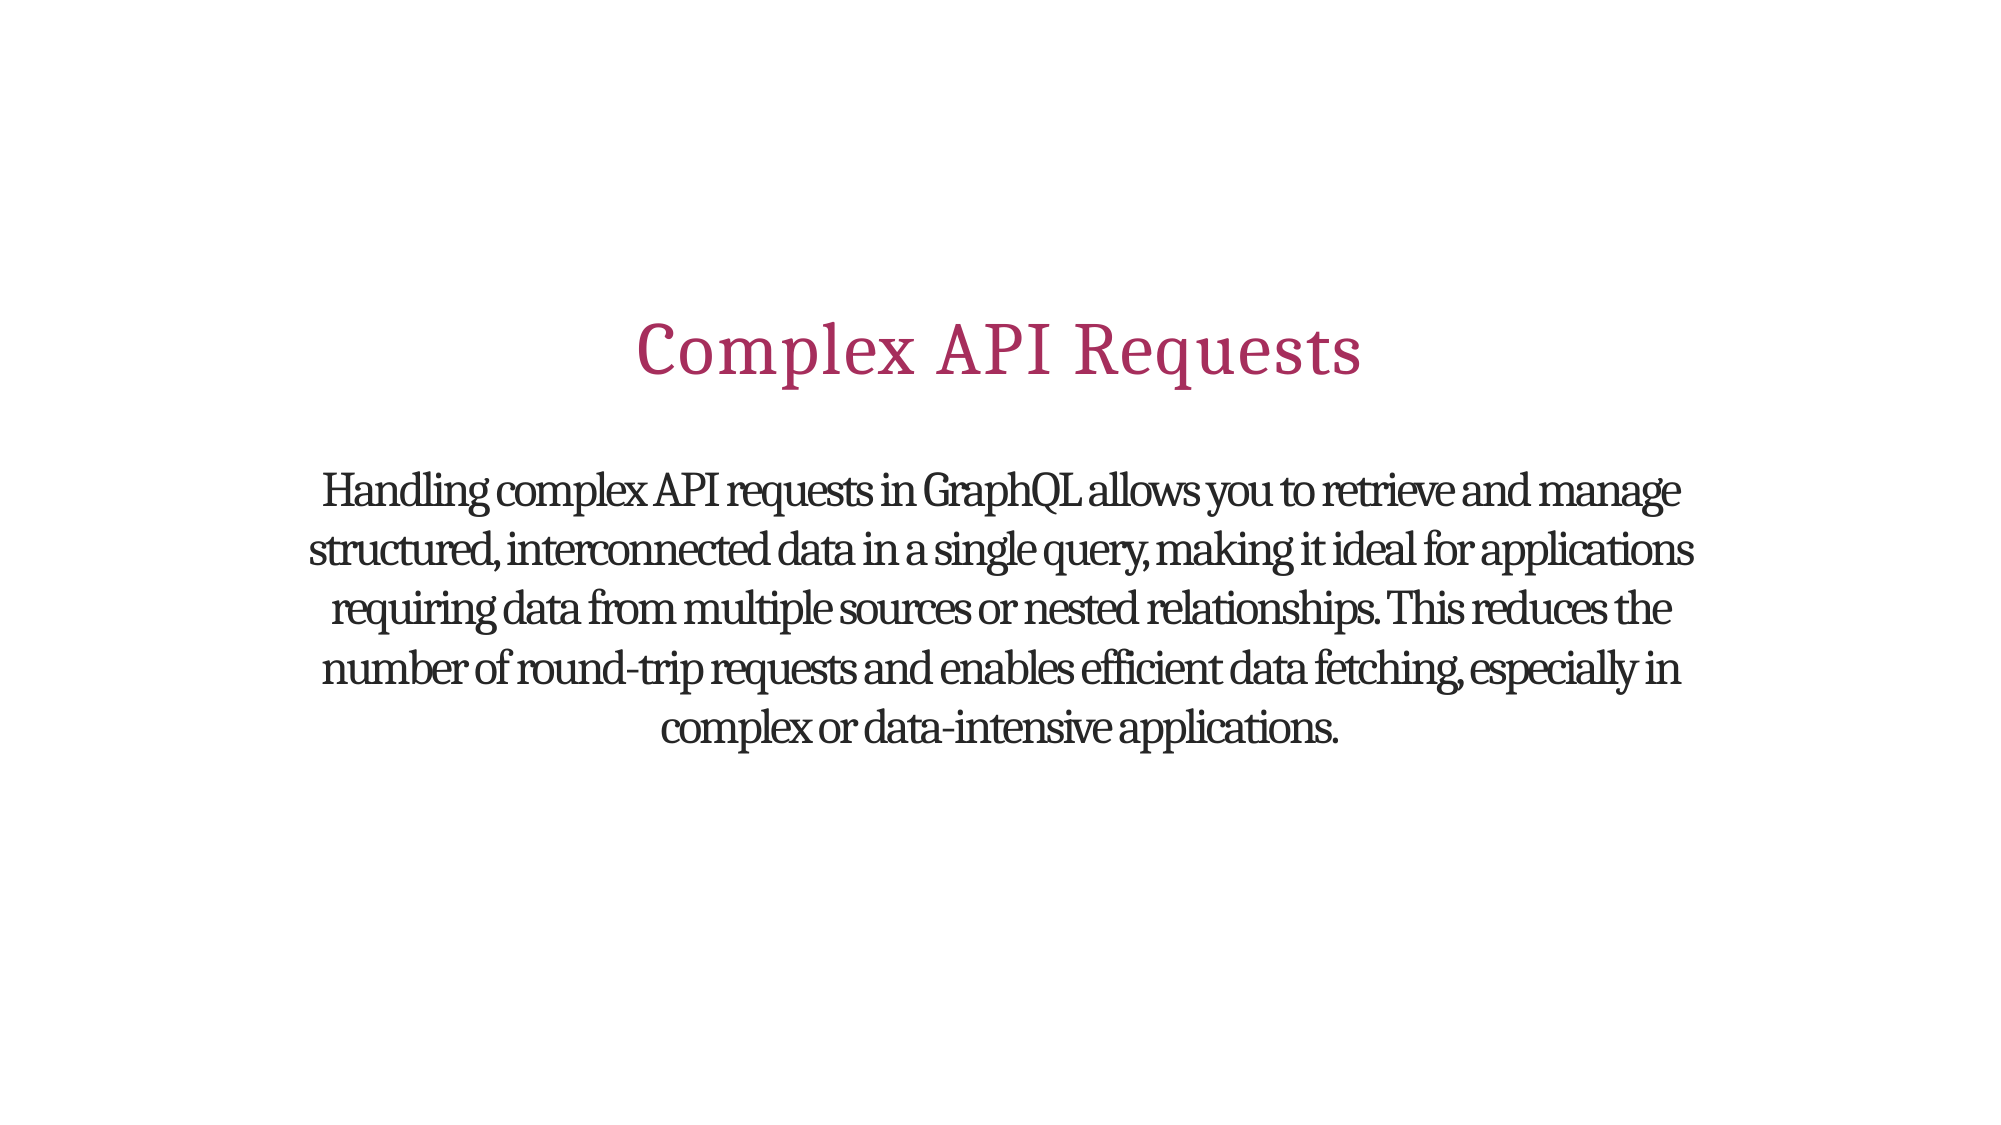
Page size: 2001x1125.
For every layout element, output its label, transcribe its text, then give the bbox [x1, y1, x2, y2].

title Complex API Requests [407, 249, 1593, 439]
text_box Handling complex API requests in GraphQL allows you to retrieve and manage structured, interconnected data in a single query, making it ideal for applications requiring data from multiple sources or nested relationships. This reduces the number of round-trip requests and enables efficient data fetching, especially in complex or data-intensive applications. [269, 456, 1731, 756]
